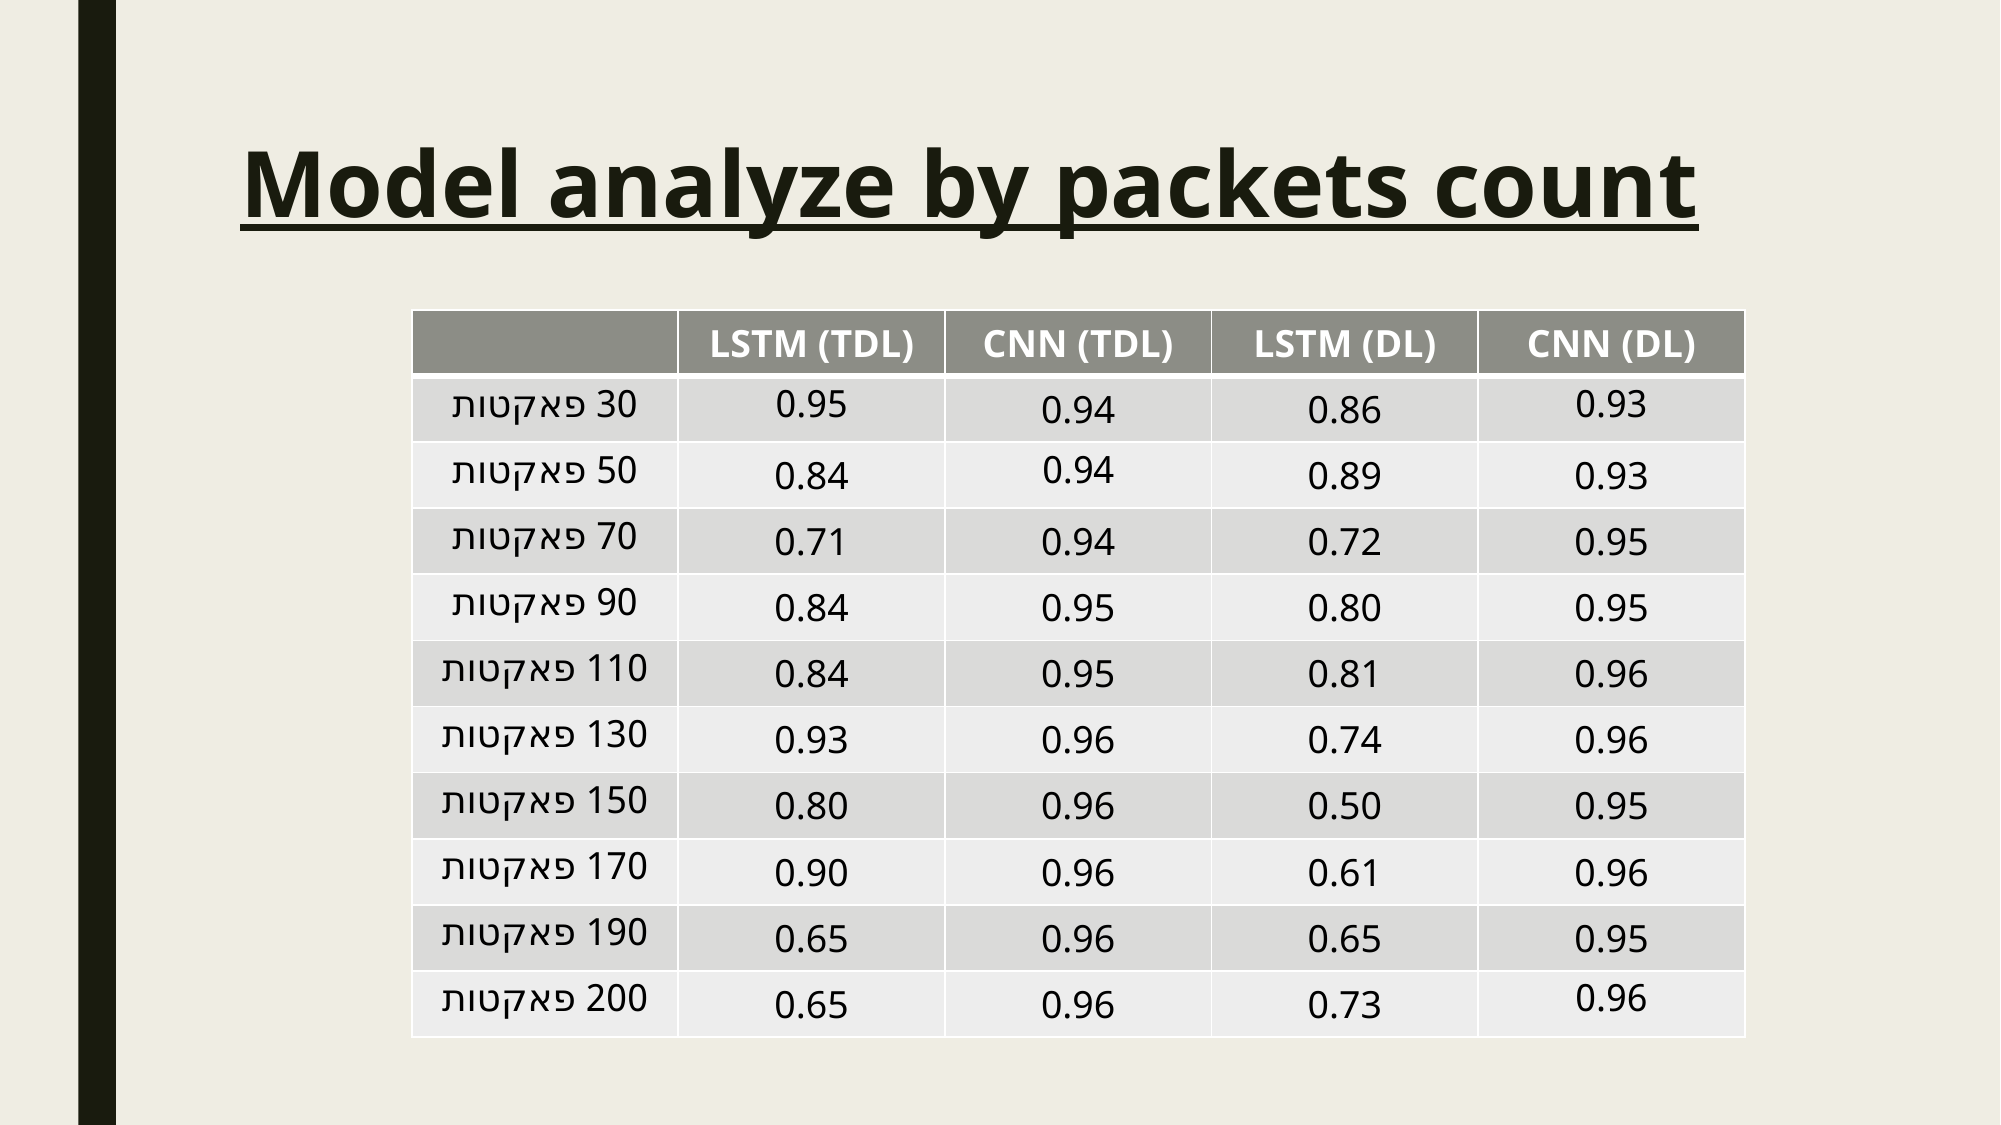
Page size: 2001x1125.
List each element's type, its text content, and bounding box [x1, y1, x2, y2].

table_cell 110 פאקטות [413, 641, 677, 706]
table_cell 0.96 [1479, 707, 1744, 772]
table_header CNN (DL) [1479, 311, 1744, 373]
table_cell 0.84 [679, 443, 944, 507]
table_cell 0.95 [679, 379, 944, 441]
table_cell 0.65 [1212, 906, 1477, 970]
table_cell 30 פאקטות [413, 379, 677, 441]
table_header LSTM (TDL) [679, 311, 944, 373]
table_header [413, 311, 677, 373]
table_cell 50 פאקטות [413, 443, 677, 507]
table_cell 0.90 [679, 840, 944, 904]
table_cell 0.73 [1212, 972, 1477, 1036]
table_header LSTM (DL) [1212, 311, 1477, 373]
table_cell 0.61 [1212, 840, 1477, 904]
table_cell 0.96 [1479, 641, 1744, 706]
table_cell 200 פאקטות [413, 972, 677, 1036]
table_cell 0.95 [1479, 906, 1744, 970]
table_cell 190 פאקטות [413, 906, 677, 970]
table_cell 0.96 [946, 906, 1211, 970]
table_cell 0.71 [679, 509, 944, 573]
table_cell 0.96 [946, 707, 1211, 772]
table_cell 0.94 [946, 379, 1211, 441]
table_cell 90 פאקטות [413, 575, 677, 640]
table_cell 0.93 [1479, 379, 1744, 441]
table_cell 0.84 [679, 575, 944, 640]
table_header CNN (TDL) [946, 311, 1211, 373]
table_cell 130 פאקטות [413, 707, 677, 772]
table_cell 170 פאקטות [413, 840, 677, 904]
table_cell 0.89 [1212, 443, 1477, 507]
table_cell 150 פאקטות [413, 773, 677, 838]
table_cell 0.96 [946, 840, 1211, 904]
table_cell 0.96 [1479, 840, 1744, 904]
table_cell 0.95 [1479, 773, 1744, 838]
text_box Model analyze by packets count [224, 131, 1800, 280]
table_cell 0.95 [946, 641, 1211, 706]
table_cell 0.84 [679, 641, 944, 706]
table_cell 0.81 [1212, 641, 1477, 706]
table_cell 0.95 [1479, 575, 1744, 640]
table_cell 0.50 [1212, 773, 1477, 838]
table_cell 0.96 [1479, 972, 1744, 1036]
table_cell 0.86 [1212, 379, 1477, 441]
table_cell 0.96 [946, 972, 1211, 1036]
table_cell 0.94 [946, 443, 1211, 507]
table_cell 0.65 [679, 906, 944, 970]
table_cell 70 פאקטות [413, 509, 677, 573]
table_cell 0.94 [946, 509, 1211, 573]
table_cell 0.95 [946, 575, 1211, 640]
table_cell 0.65 [679, 972, 944, 1036]
table_cell 0.96 [946, 773, 1211, 838]
table_cell 0.80 [1212, 575, 1477, 640]
table_cell 0.80 [679, 773, 944, 838]
table_cell 0.93 [1479, 443, 1744, 507]
table_cell 0.74 [1212, 707, 1477, 772]
table_cell 0.72 [1212, 509, 1477, 573]
table_cell 0.95 [1479, 509, 1744, 573]
table_cell 0.93 [679, 707, 944, 772]
